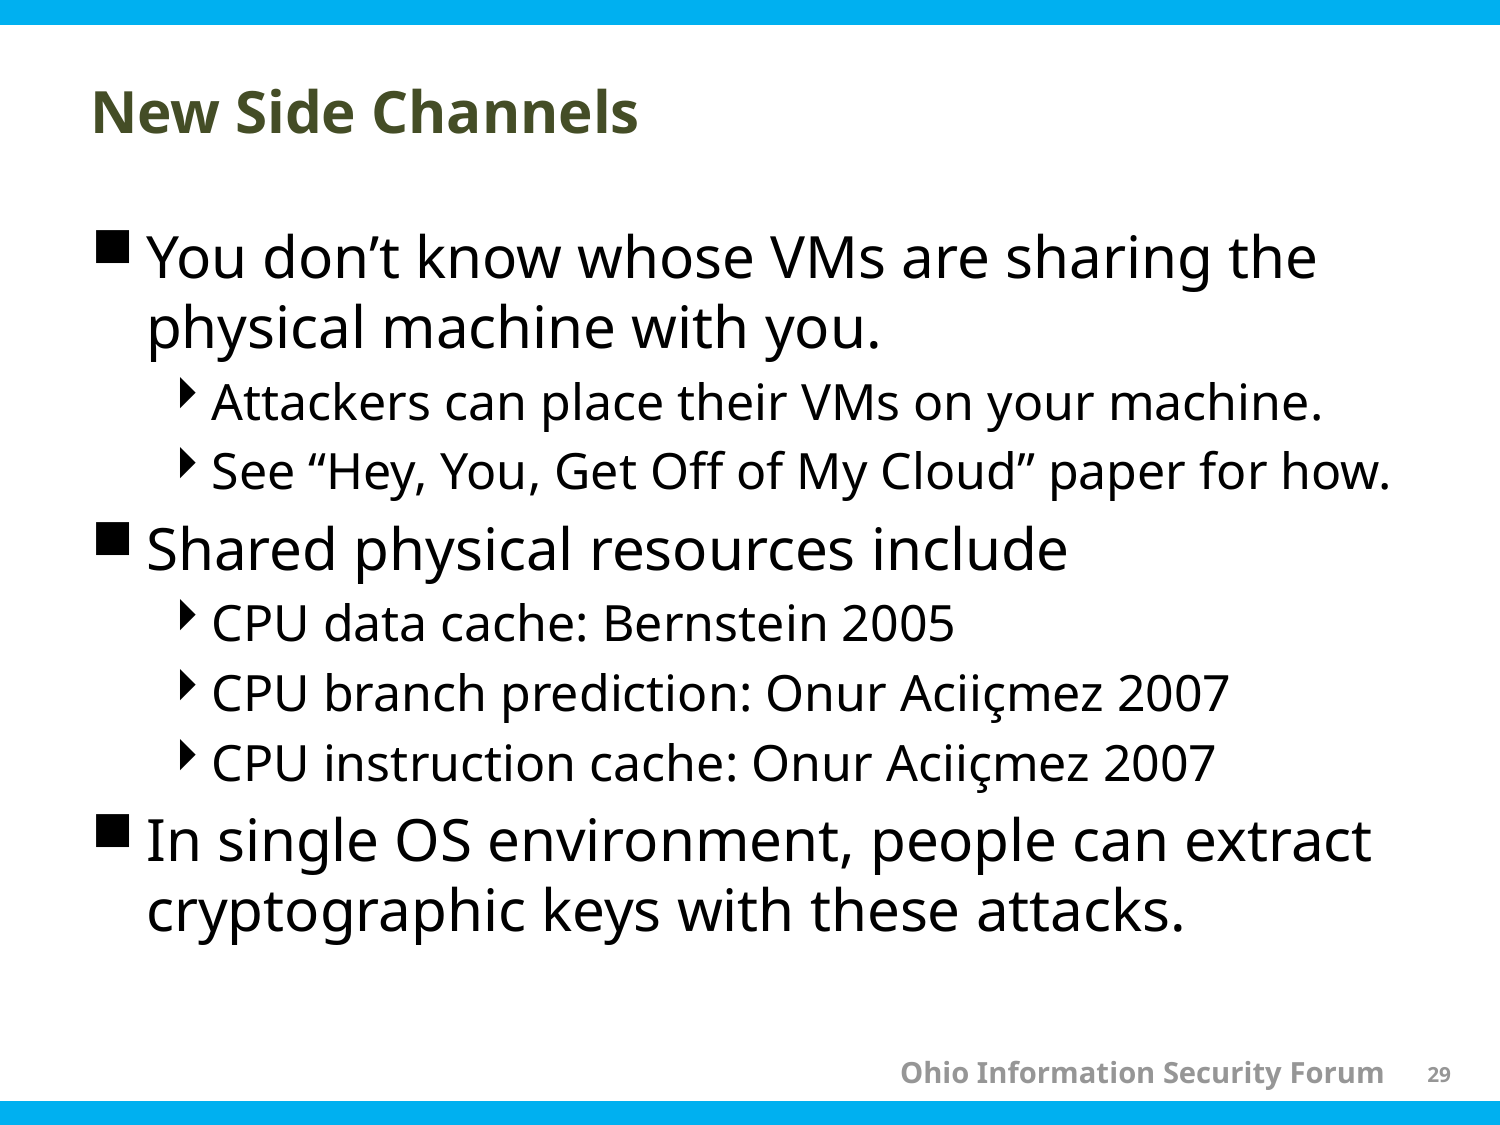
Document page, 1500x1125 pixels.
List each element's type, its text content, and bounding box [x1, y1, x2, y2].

slide_number 29 [1405, 1053, 1473, 1092]
list You don’t know whose VMs are sharing the physical machine with you. Attackers can place their VMs on your machine. See “Hey, You, Get Off of My Cloud” paper for how. Shared physical resources include CPU data cache: Bernstein 2005 CPU branch prediction: Onur Aciiçmez 2007 CPU instruction cache: Onur Aciiçmez 2007 In single OS environment, people can extract cryptographic keys with these attacks. [74, 212, 1426, 1006]
title New Side Channels [74, 44, 1426, 176]
